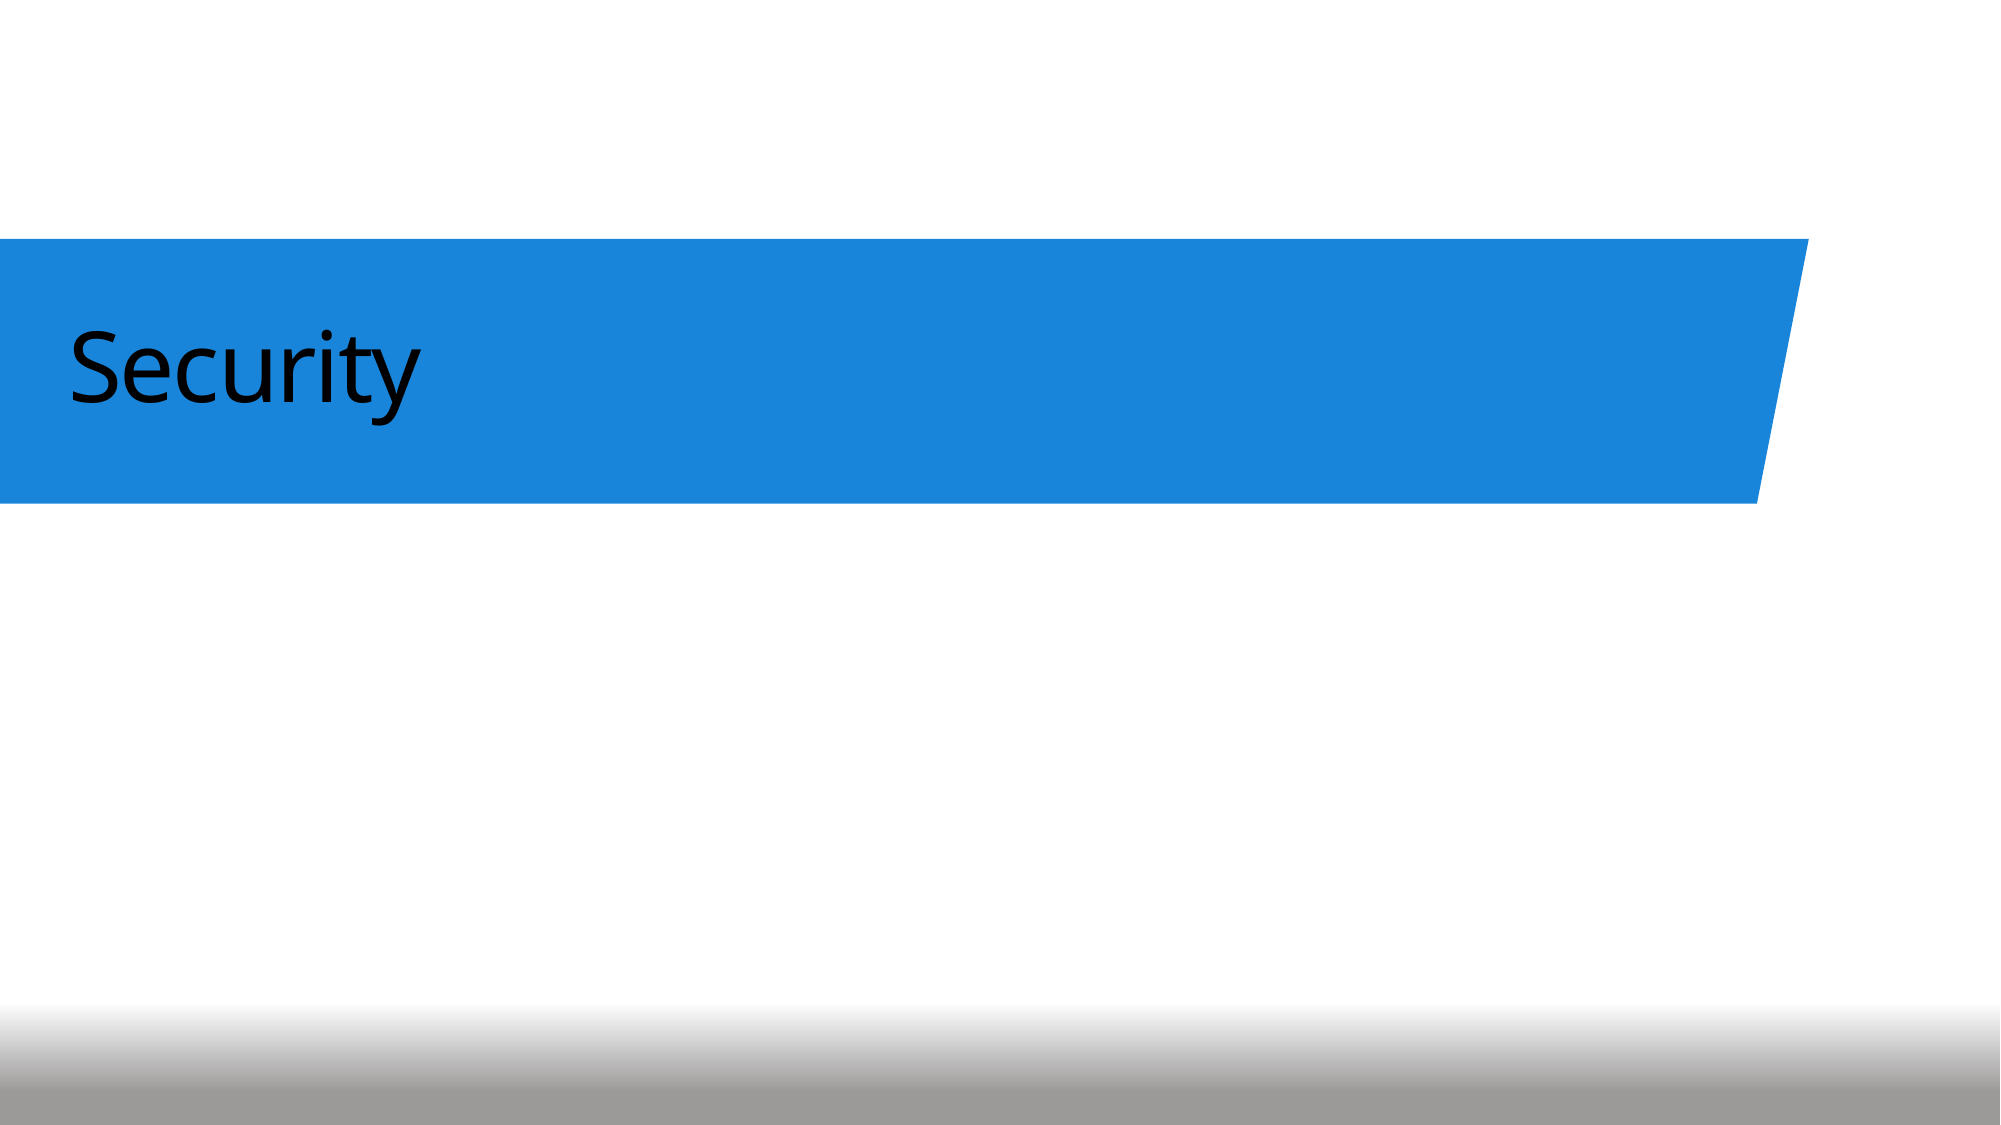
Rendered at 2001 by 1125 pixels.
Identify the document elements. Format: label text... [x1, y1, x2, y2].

title Security [44, 290, 1736, 453]
